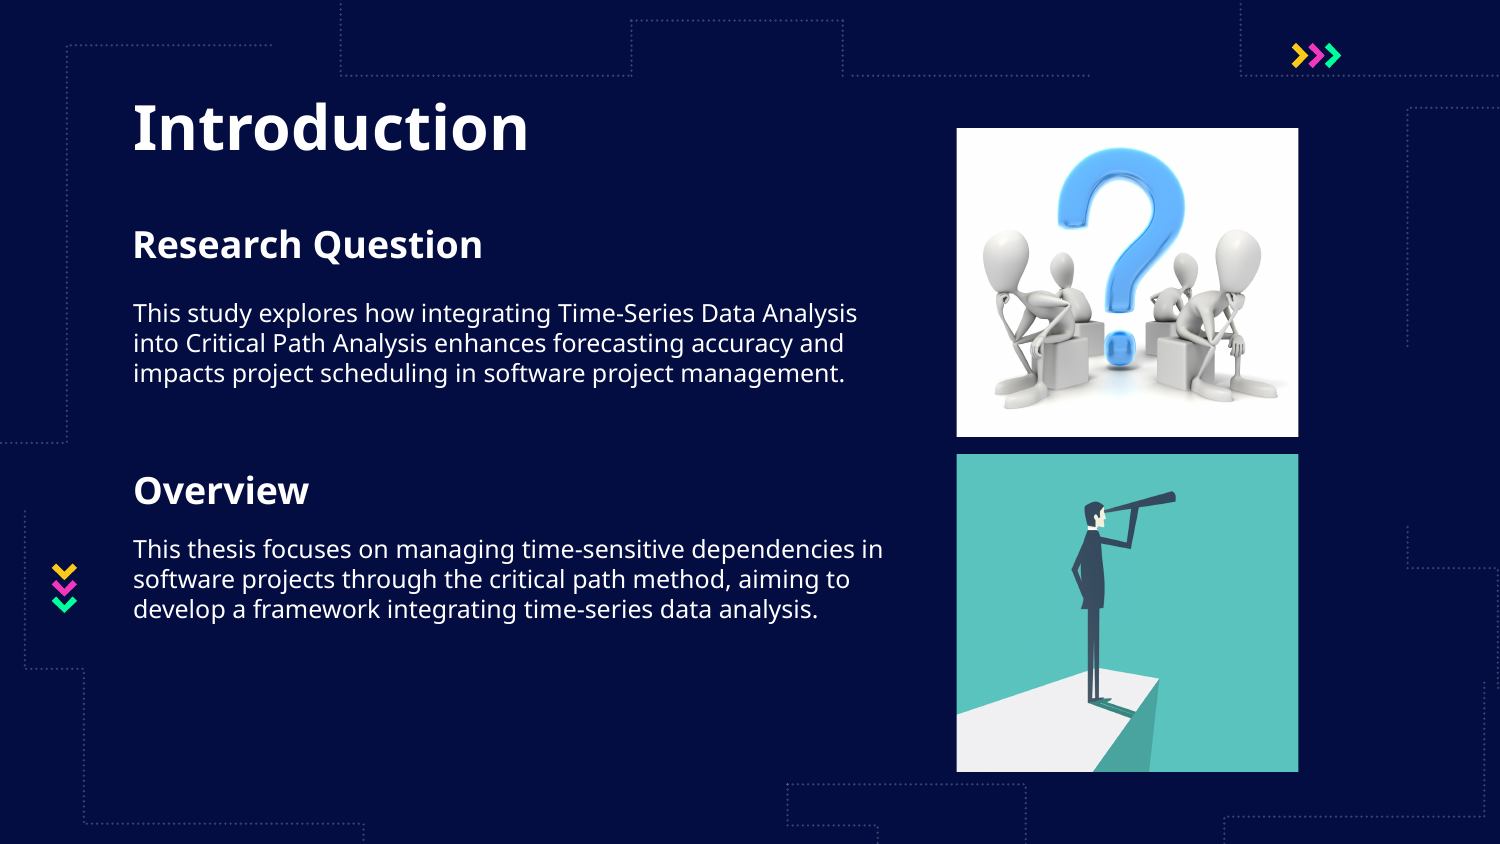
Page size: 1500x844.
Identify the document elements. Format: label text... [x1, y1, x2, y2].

subtitle This thesis focuses on managing time-sensitive dependencies in software projects through the critical path method, aiming to develop a framework integrating time-series data analysis. [118, 518, 909, 813]
title Introduction [118, 72, 1382, 167]
subtitle This study explores how integrating Time-Series Data Analysis into Critical Path Analysis enhances forecasting accuracy and impacts project scheduling in software project management. [118, 282, 879, 430]
picture [956, 127, 1299, 437]
picture [956, 454, 1299, 773]
subtitle Research Question [116, 208, 682, 281]
subtitle Overview [118, 454, 525, 528]
